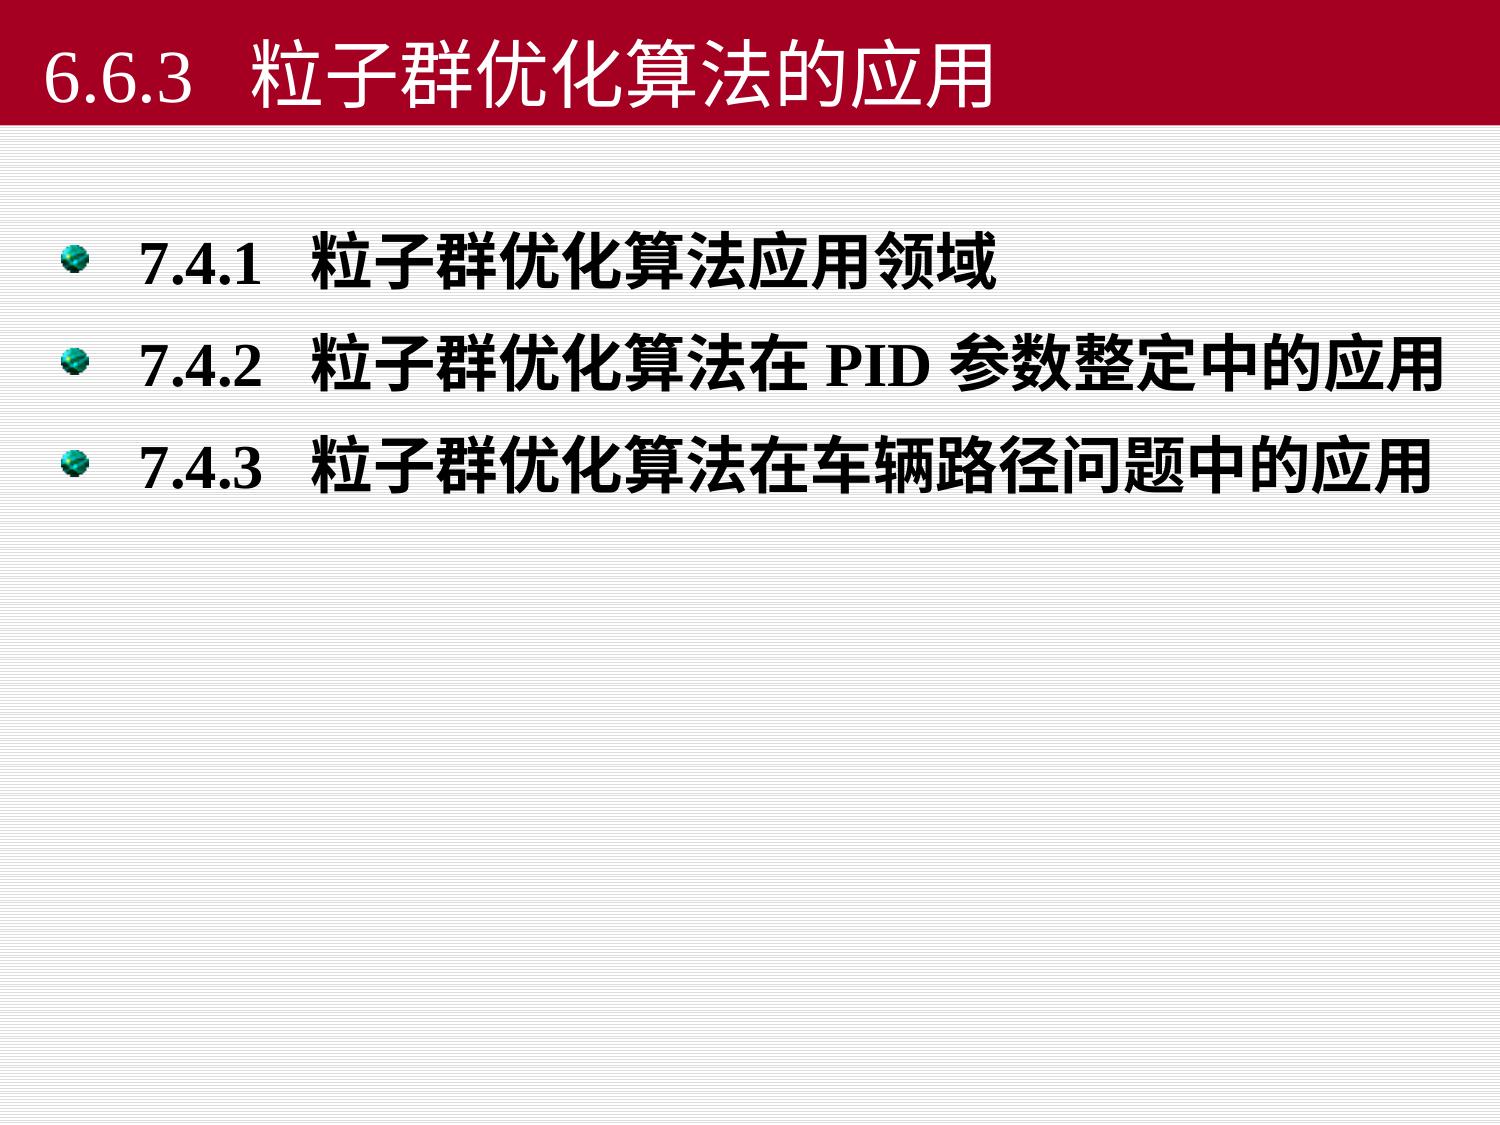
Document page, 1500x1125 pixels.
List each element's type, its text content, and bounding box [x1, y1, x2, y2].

picture [61, 245, 89, 273]
title 6.6.3 粒子群优化算法的应用 [0, 0, 1500, 126]
slide_number [1137, 1062, 1463, 1122]
picture [61, 450, 89, 477]
list 7.4.1 粒子群优化算法应用领域 7.4.2 粒子群优化算法在PID参数整定中的应用 7.4.3 粒子群优化算法在车辆路径问题中的应用 [46, 198, 1465, 587]
picture [61, 348, 89, 375]
